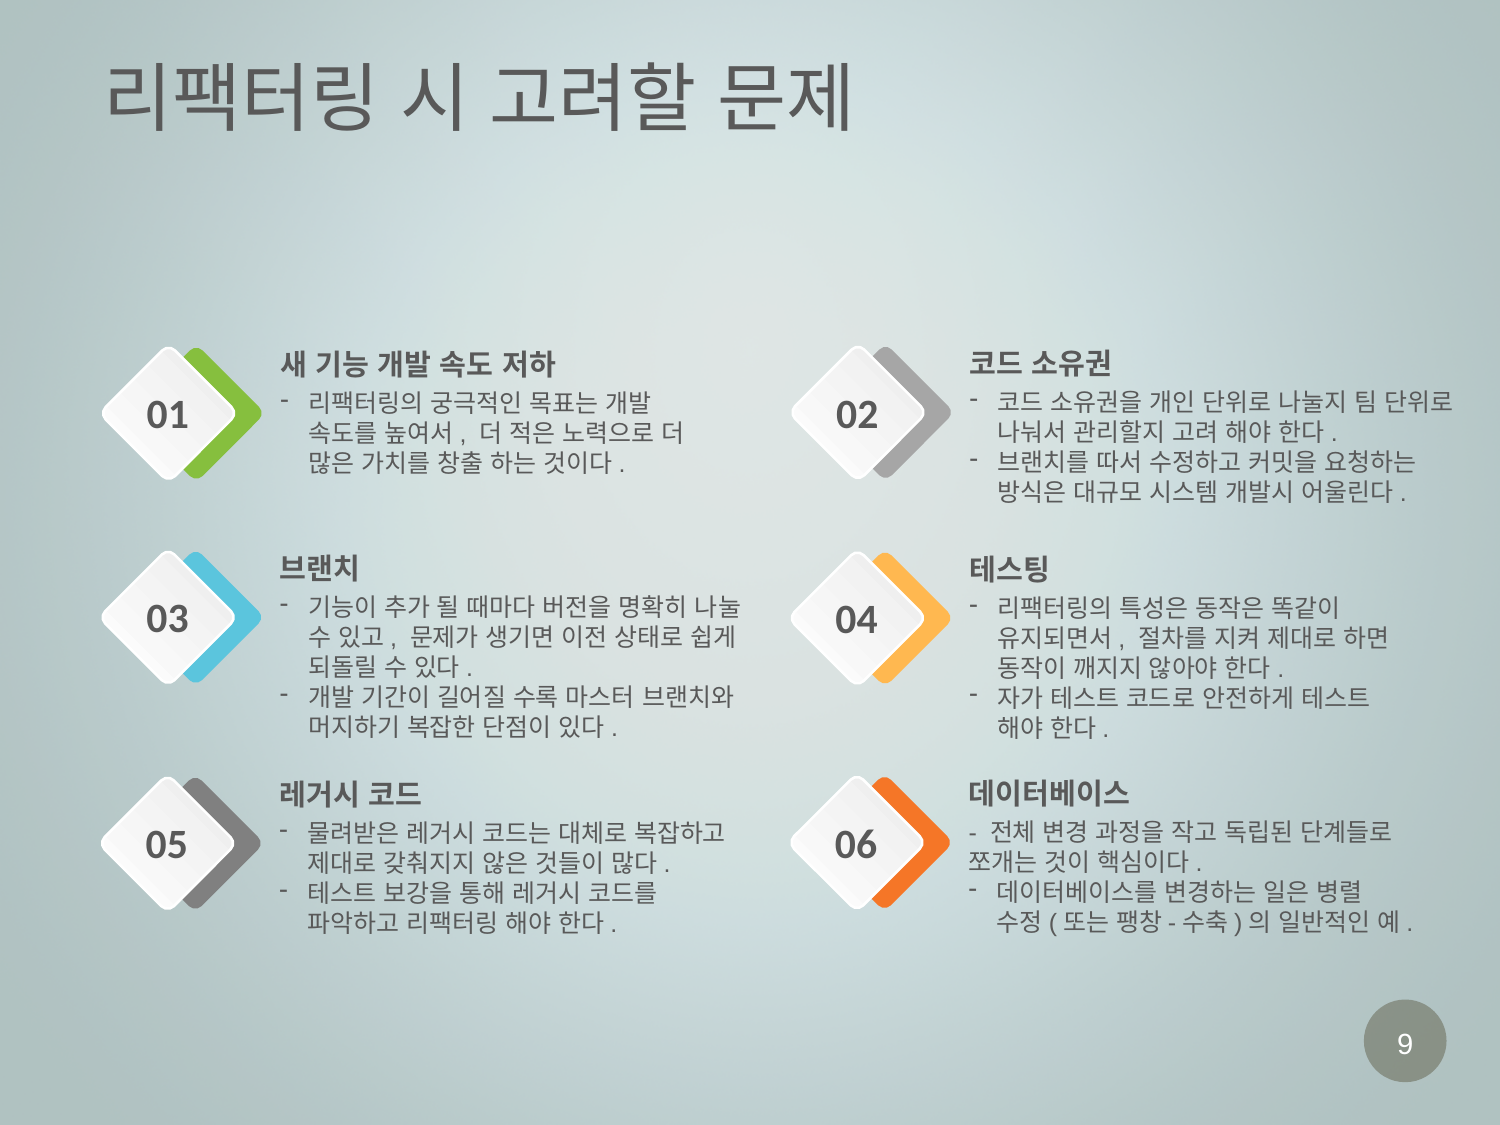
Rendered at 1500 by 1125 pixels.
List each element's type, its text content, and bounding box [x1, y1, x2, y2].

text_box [807, 767, 1427, 977]
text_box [808, 543, 1428, 752]
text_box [808, 337, 1483, 546]
picture [0, 0, 1500, 1125]
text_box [118, 768, 756, 947]
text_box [119, 338, 739, 517]
title 리팩터링 시 고려할 문제 [88, 42, 1500, 149]
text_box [118, 542, 783, 751]
